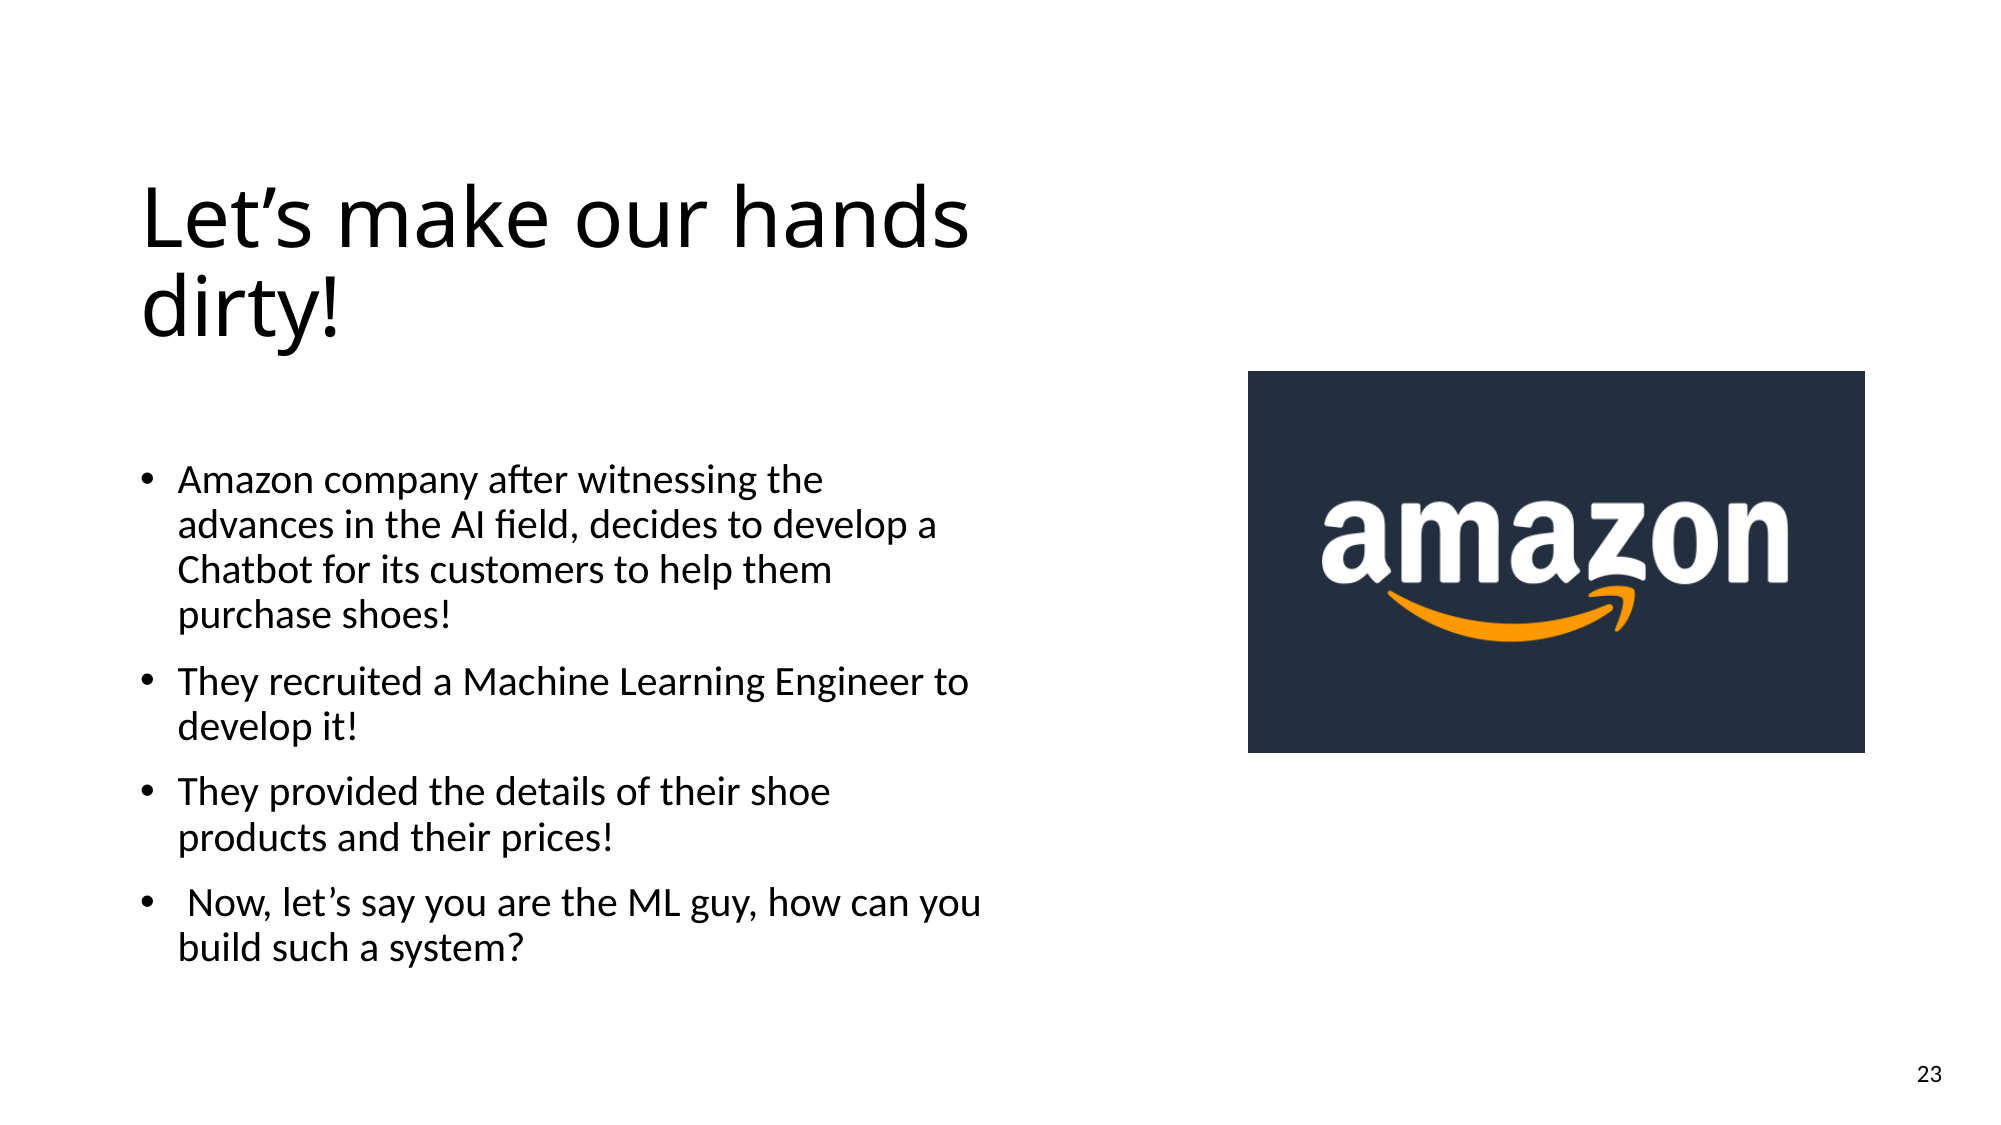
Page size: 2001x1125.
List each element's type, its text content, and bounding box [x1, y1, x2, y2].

slide_number 23 [1432, 1042, 1958, 1103]
title Let’s make our hands dirty! [125, 125, 1000, 405]
list Amazon company after witnessing the advances in the AI field, decides to develop a Chatbot for its customers to help them purchase shoes! They recruited a Machine Learning Engineer to develop it! They provided the details of their shoe products and their prices! Now, let’s say you are the ML guy, how can you build such a system? [125, 405, 1000, 1024]
text_box [1111, 0, 2000, 1125]
picture [1247, 371, 1865, 753]
